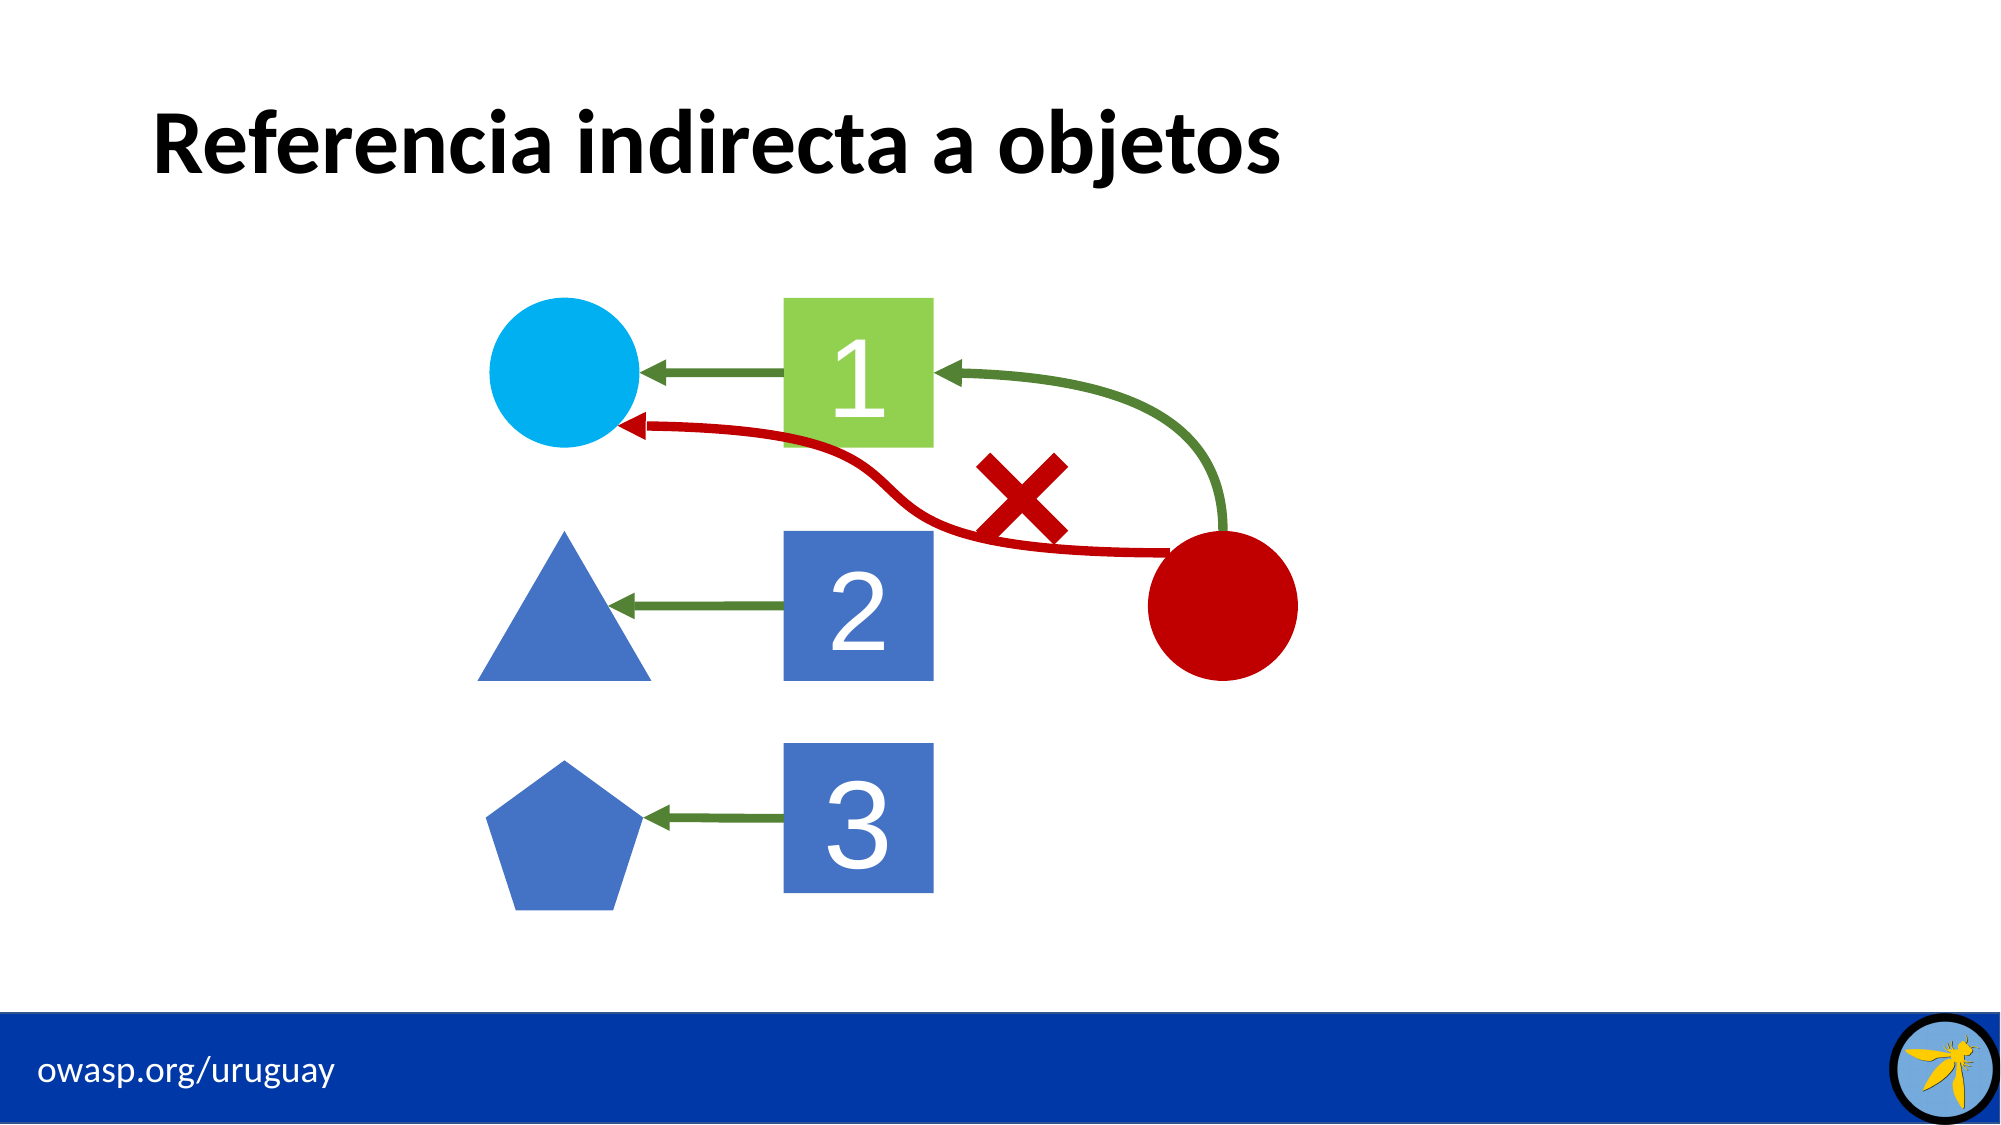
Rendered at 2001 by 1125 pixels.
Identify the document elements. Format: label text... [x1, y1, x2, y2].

picture [1808, 932, 2001, 1125]
title Referencia indirecta a objetos [137, 35, 1863, 253]
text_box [477, 297, 1299, 911]
